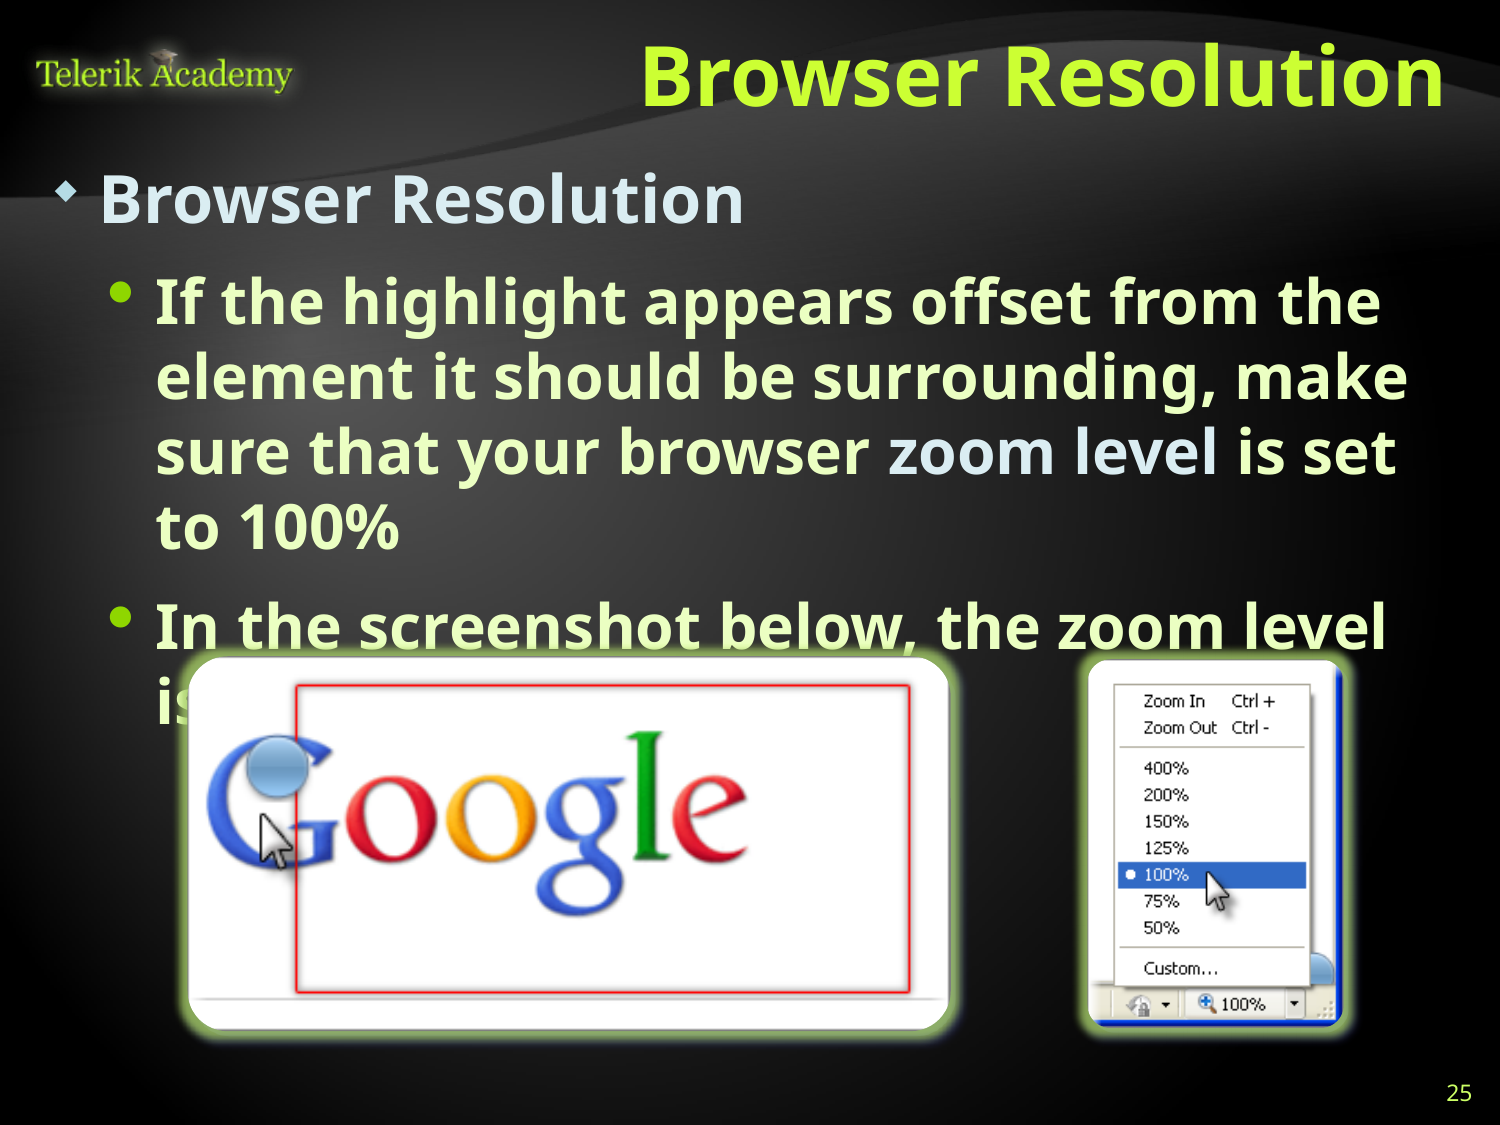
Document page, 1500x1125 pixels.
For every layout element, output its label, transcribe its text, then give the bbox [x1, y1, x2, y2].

slide_number 25 [1412, 1074, 1488, 1113]
picture [0, 0, 1500, 1125]
title Browser Resolution [300, 12, 1463, 149]
list Browser Resolution If the highlight appears offset from the element it should be surrounding, make sure that your browser zoom level is set to 100% In the screenshot below, the zoom level is 90% [37, 149, 1463, 1100]
